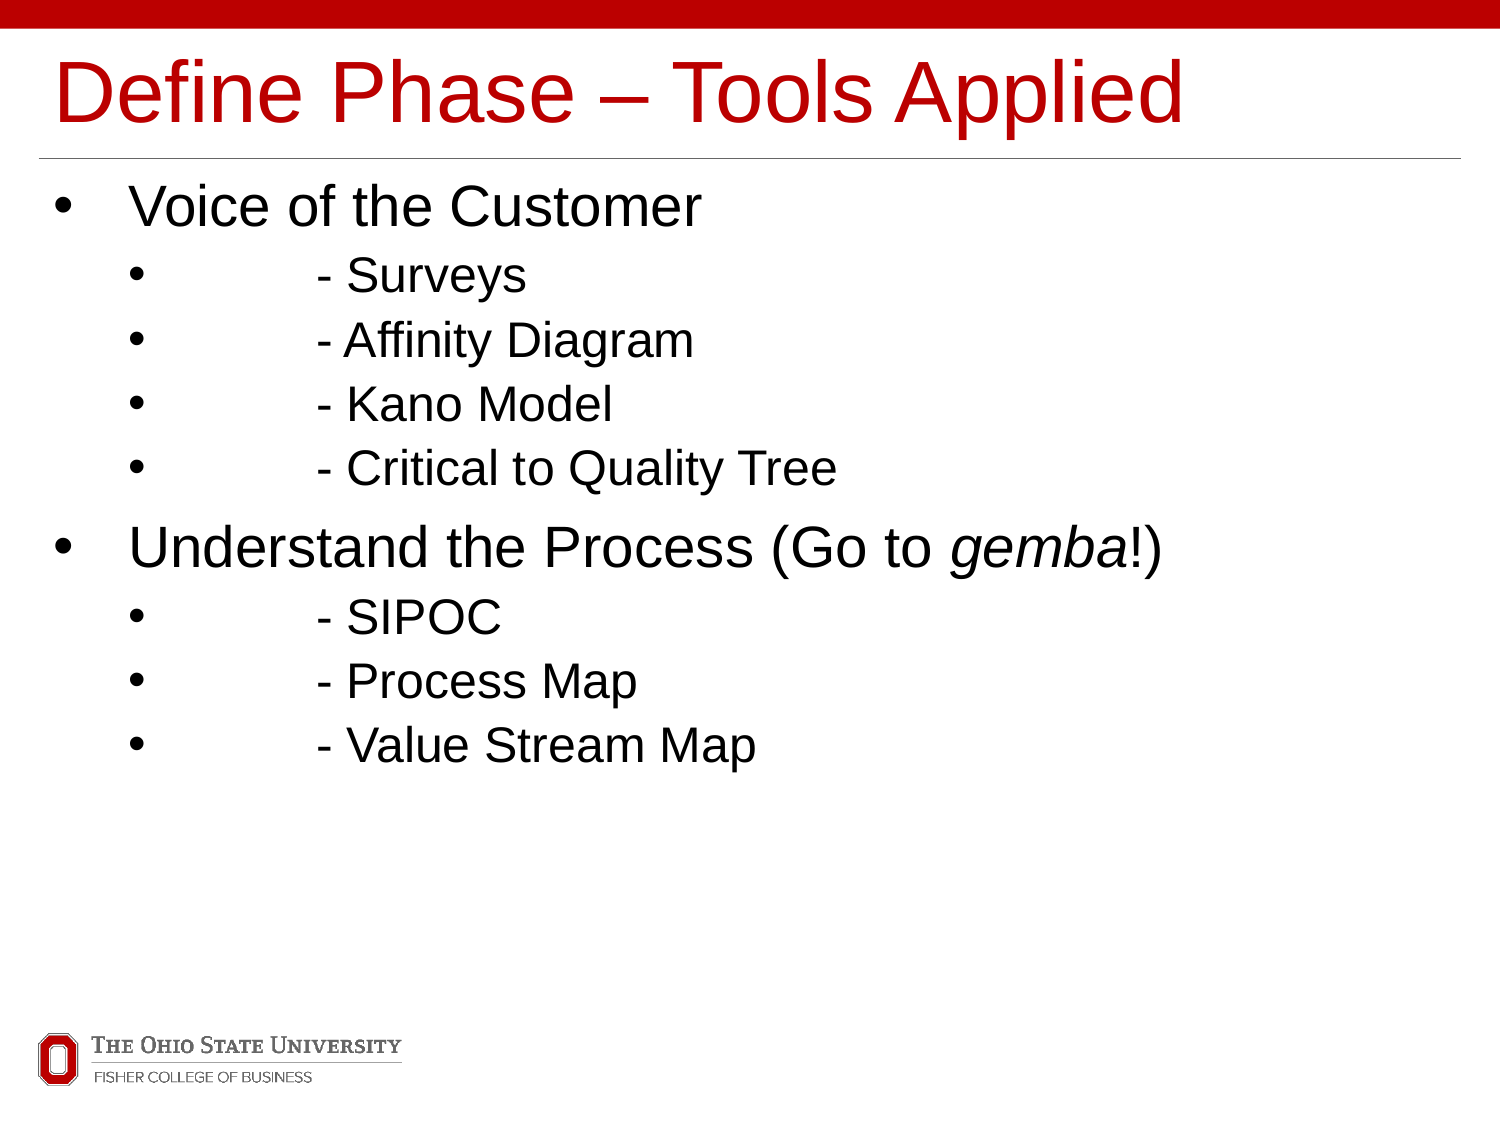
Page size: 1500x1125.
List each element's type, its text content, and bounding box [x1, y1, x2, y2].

title Define Phase – Tools Applied [38, 38, 1462, 149]
picture [38, 1033, 402, 1086]
list Voice of the Customer - Surveys - Affinity Diagram - Kano Model - Critical to Quality Tree Understand the Process (Go to gemba!) - SIPOC - Process Map - Value Stream Map [38, 168, 1462, 994]
